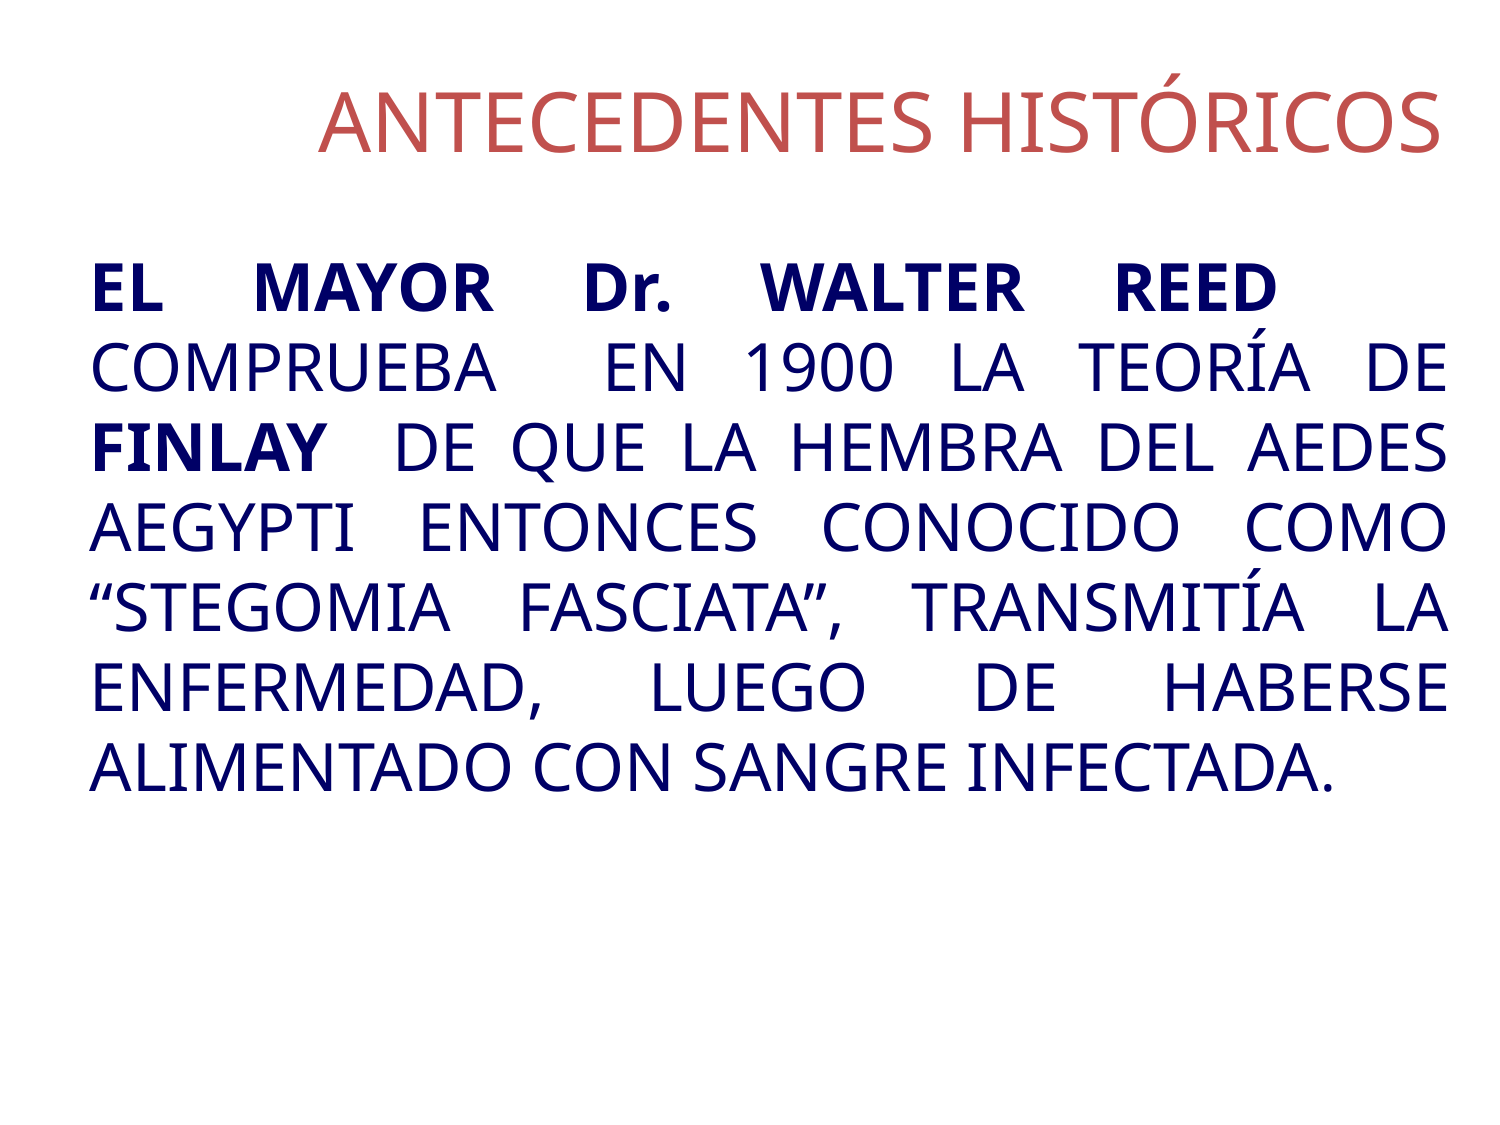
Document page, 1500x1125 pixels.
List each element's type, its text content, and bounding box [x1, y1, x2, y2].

text_box EL MAYOR Dr. WALTER REED COMPRUEBA EN 1900 LA TEORÍA DE FINLAY DE QUE LA HEMBRA DEL AEDES AEGYPTI ENTONCES CONOCIDO COMO “STEGOMIA FASCIATA”, TRANSMITÍA LA ENFERMEDAD, LUEGO DE HABERSE ALIMENTADO CON SANGRE INFECTADA. [74, 237, 1466, 812]
title ANTECEDENTES HISTÓRICOS [262, 24, 1500, 213]
